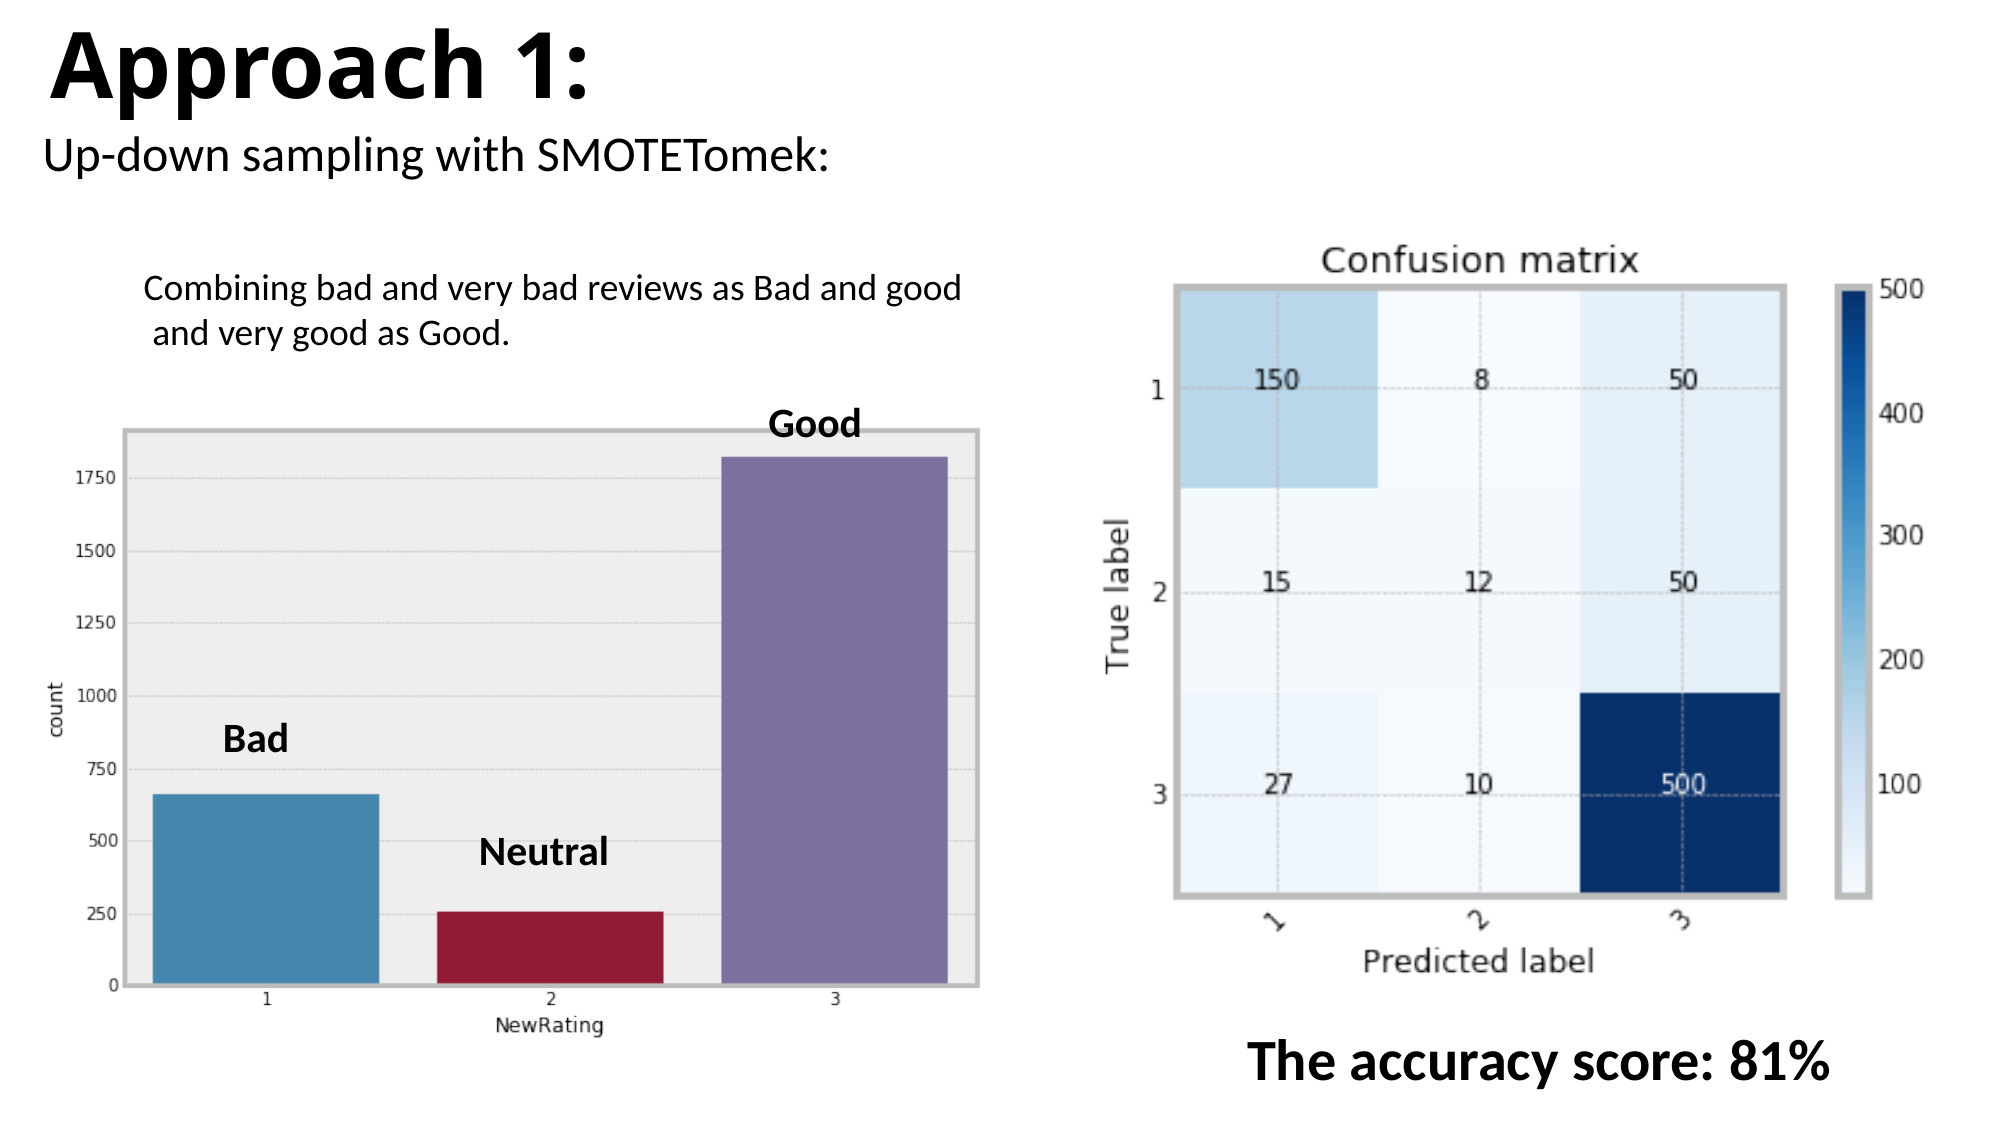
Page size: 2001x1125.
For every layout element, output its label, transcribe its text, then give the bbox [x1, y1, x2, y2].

picture [1088, 227, 1944, 997]
text_box Combining bad and very bad reviews as Bad and good and very good as Good. [129, 255, 979, 388]
text_box Up-down sampling with SMOTETomek: [27, 113, 846, 189]
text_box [34, 388, 989, 1050]
title Approach 1: [34, 0, 1760, 178]
text_box The accuracy score: 81% [1232, 1014, 1846, 1100]
